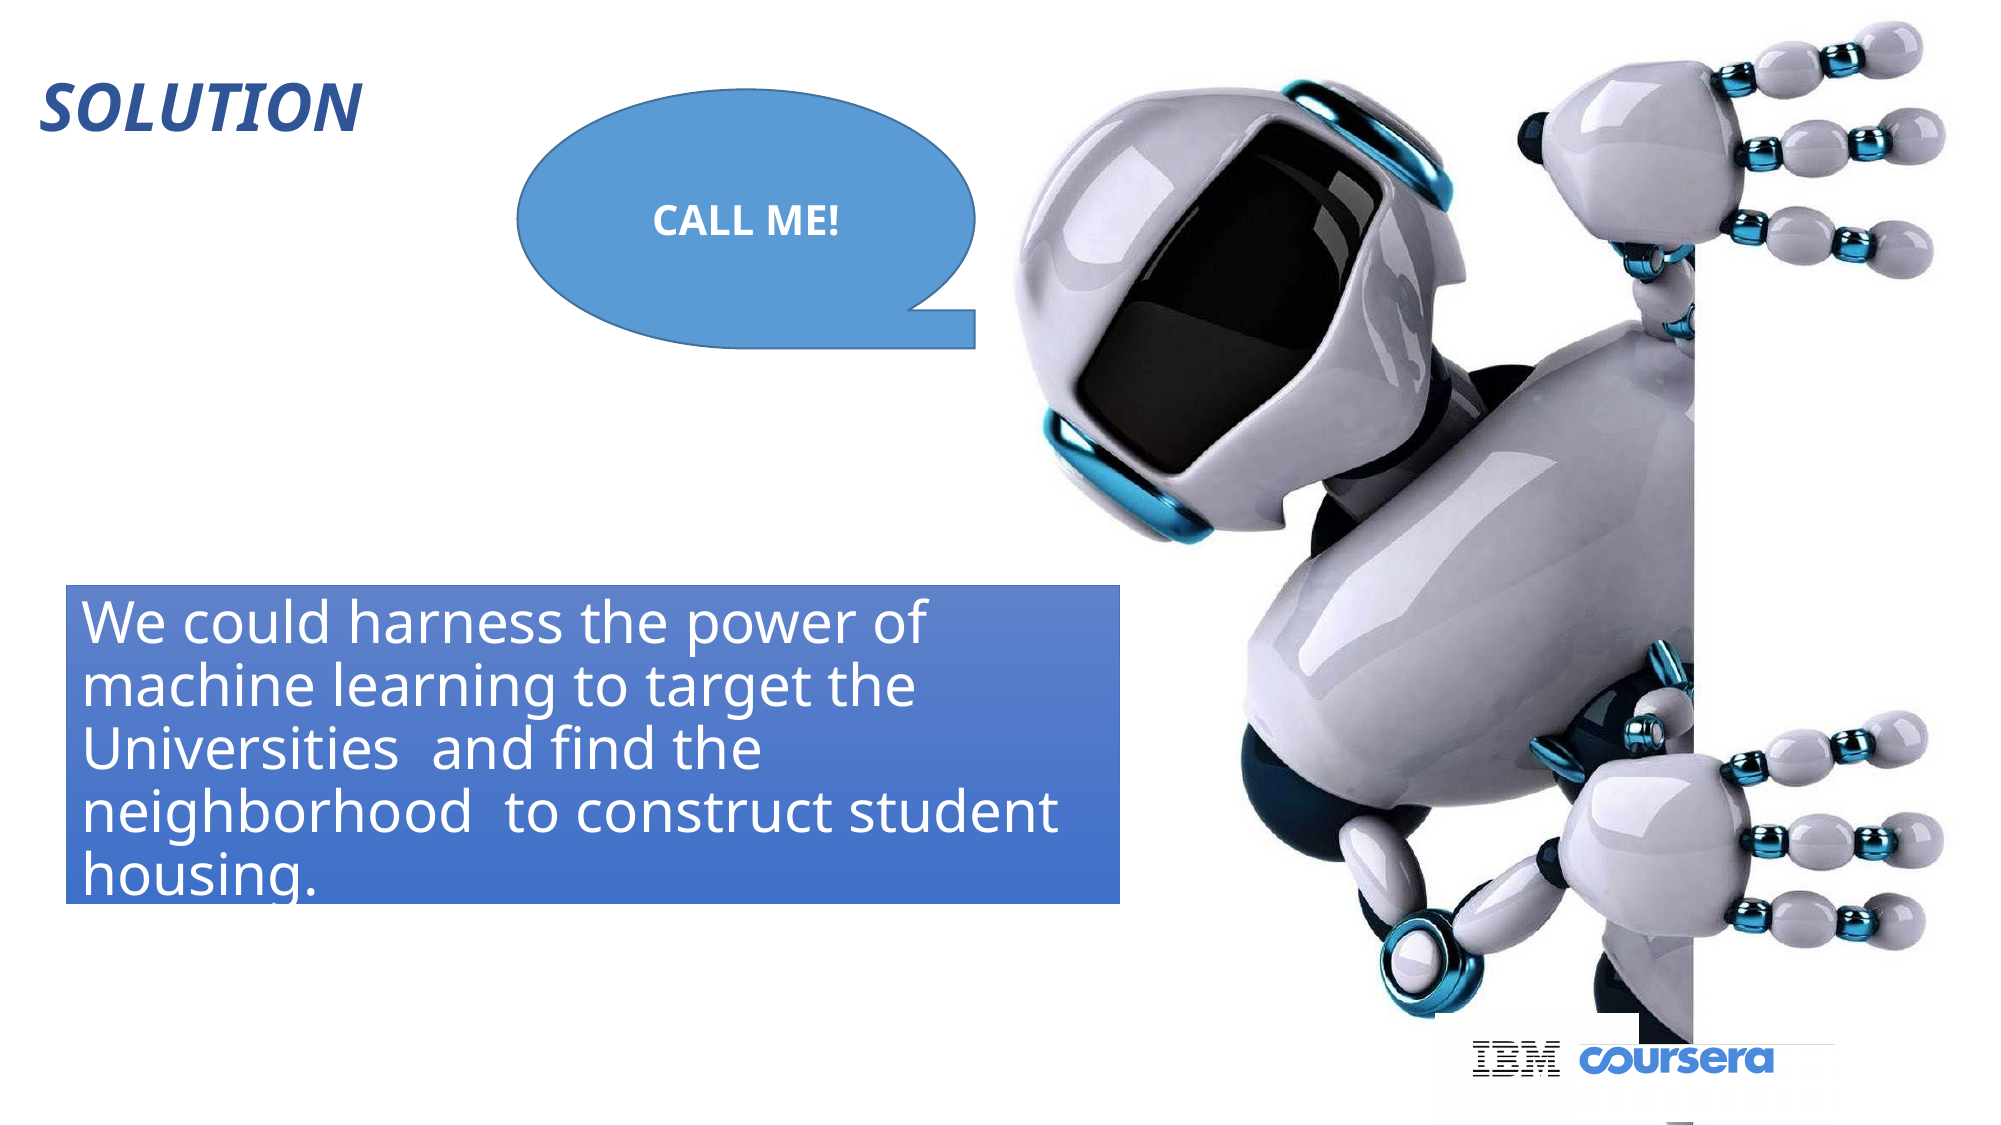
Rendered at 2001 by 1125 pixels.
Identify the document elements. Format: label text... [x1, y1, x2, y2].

subtitle We could harness the power of machine learning to target the Universities and find the neighborhood to construct student housing. [66, 585, 1120, 904]
text_box CALL ME! [516, 88, 976, 350]
picture [0, 0, 2001, 1125]
title SOLUTION [24, 57, 1802, 154]
